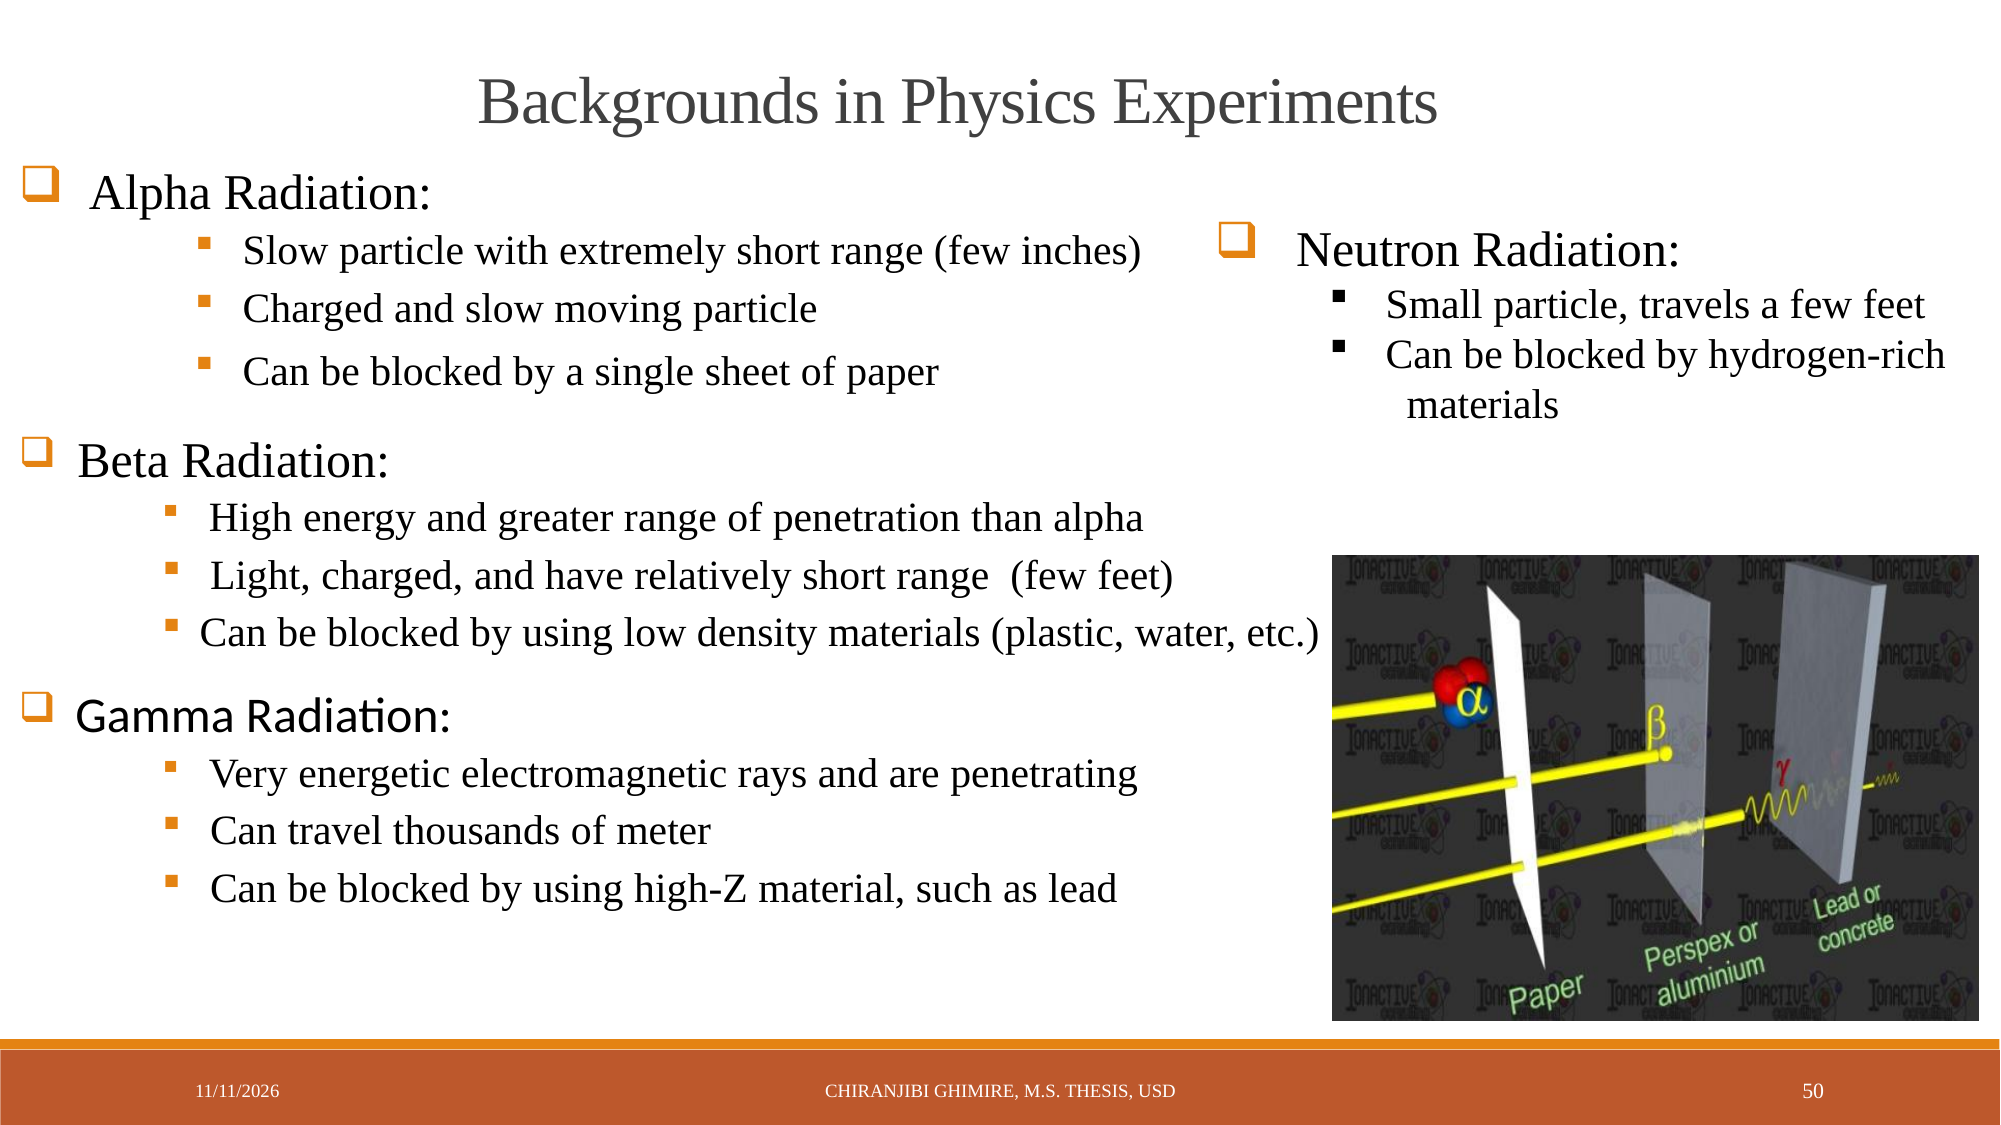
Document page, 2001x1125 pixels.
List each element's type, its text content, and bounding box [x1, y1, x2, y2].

footer Chiranjibi Ghimire, M.S. Thesis, USD [604, 1059, 1396, 1120]
picture [1331, 555, 1979, 1021]
slide_number 50 [1624, 1059, 1840, 1120]
list Alpha Radiation: Slow particle with extremely short range (few inches) Charged and slow moving particle Can be blocked by a single sheet of paper Beta Radiation: High energy and greater range of penetration than alpha Light, charged, and have relatively short range (few feet) Can be blocked by using low density materials (plastic, water, etc.) Gamma Radiation: Very energetic electromagnetic rays and are penetrating Can travel thousands of meter Can be blocked by using high-Z material, such as lead [18, 158, 1970, 992]
text_box Neutron Radiation: Small particle, travels a few feet Can be blocked by hydrogen-rich materials [1199, 209, 1978, 535]
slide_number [179, 1059, 586, 1120]
title Backgrounds in Physics Experiments [165, 46, 1816, 145]
